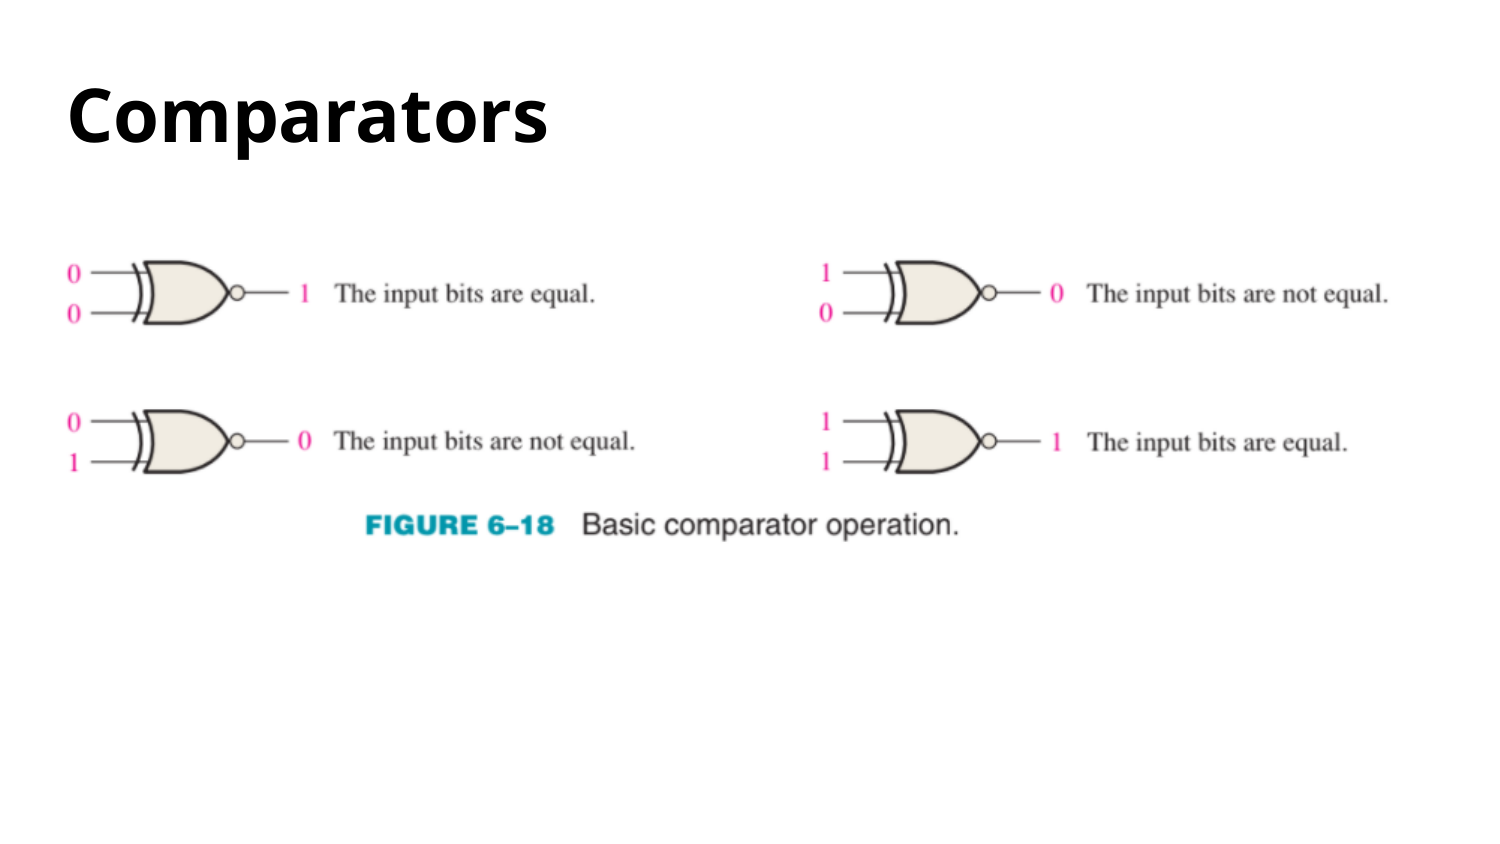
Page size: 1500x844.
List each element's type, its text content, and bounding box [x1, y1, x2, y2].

title Comparators [51, 48, 1449, 180]
picture [50, 217, 1413, 551]
